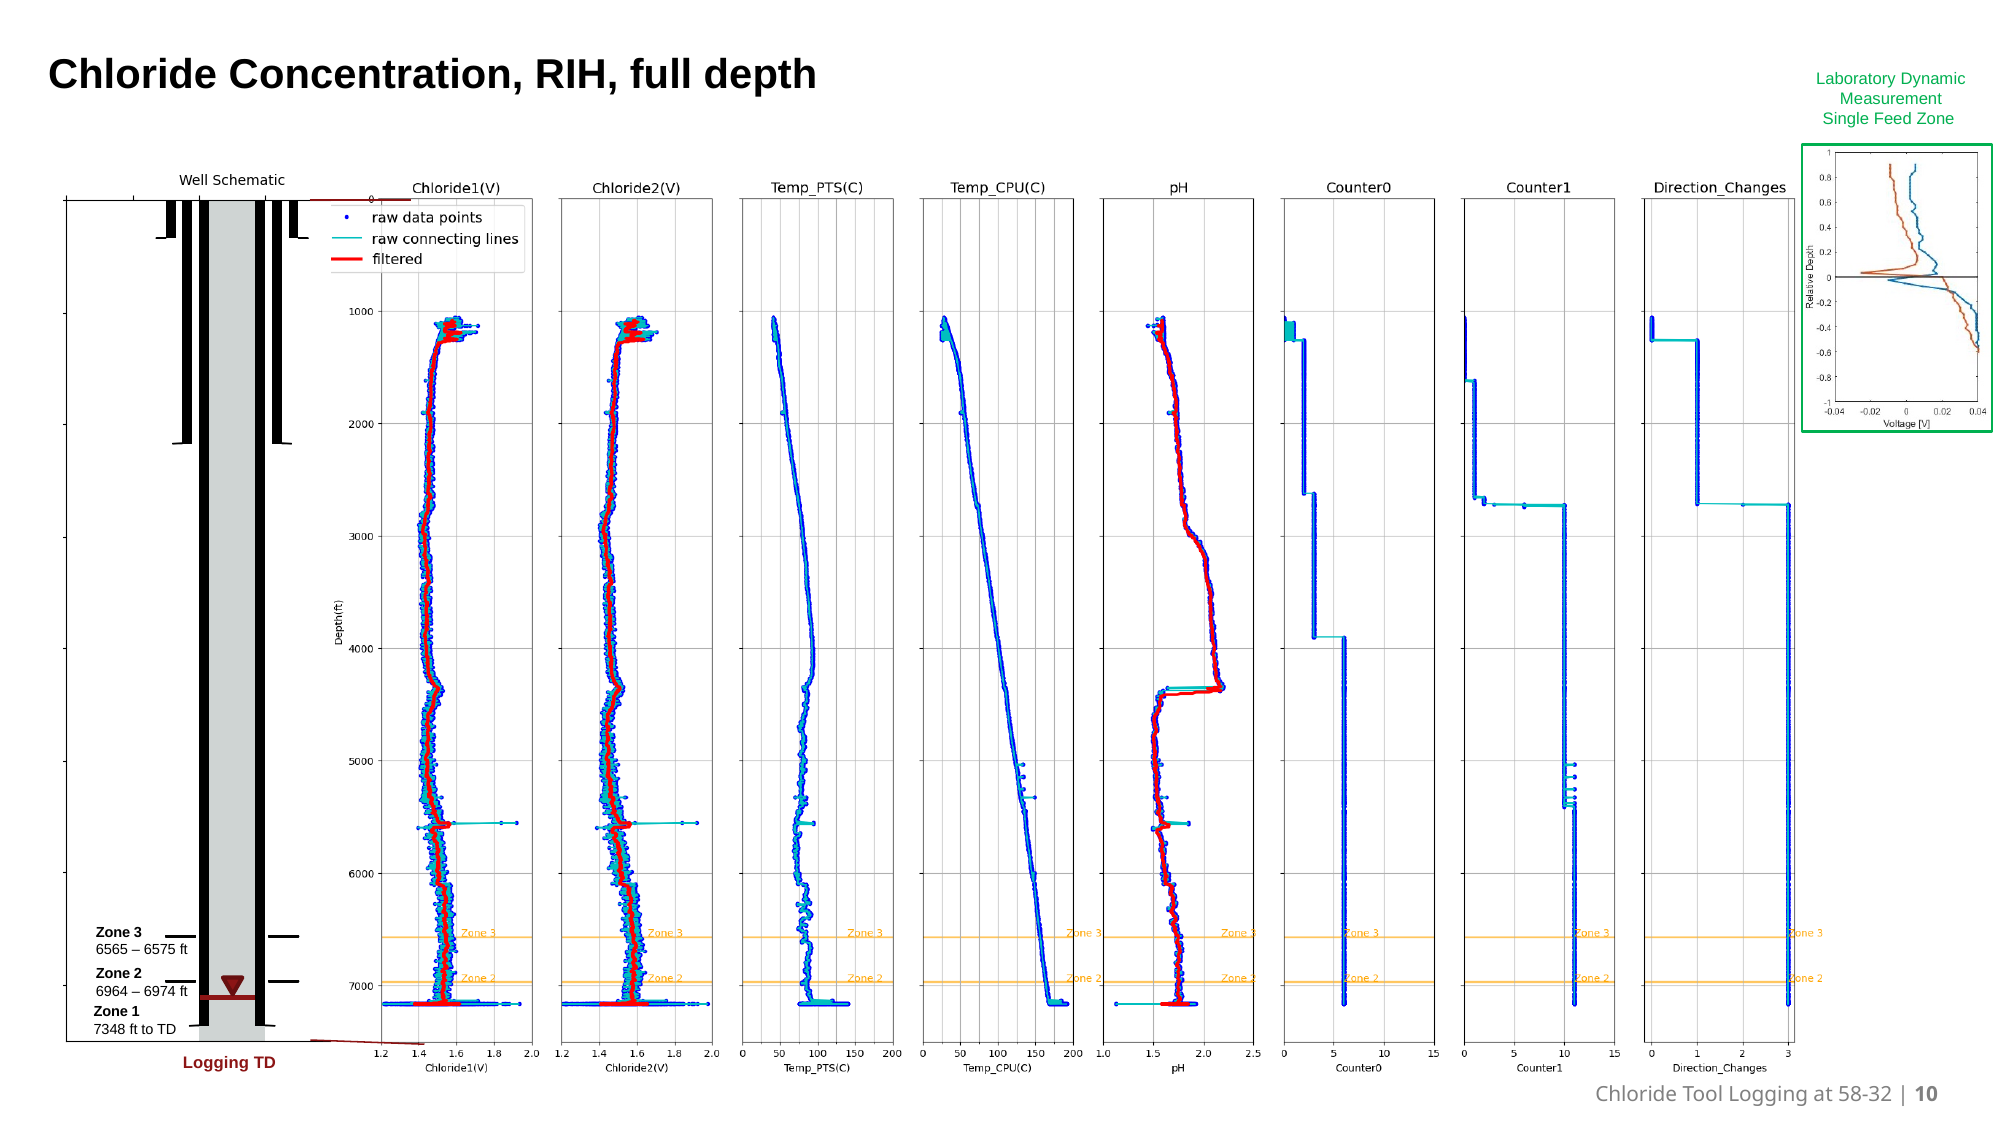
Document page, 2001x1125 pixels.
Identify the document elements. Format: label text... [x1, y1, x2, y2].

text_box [63, 163, 425, 1080]
picture [425, 174, 1831, 1080]
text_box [1782, 60, 2000, 431]
text_box Chloride Concentration, RIH, full depth [33, 39, 1560, 105]
